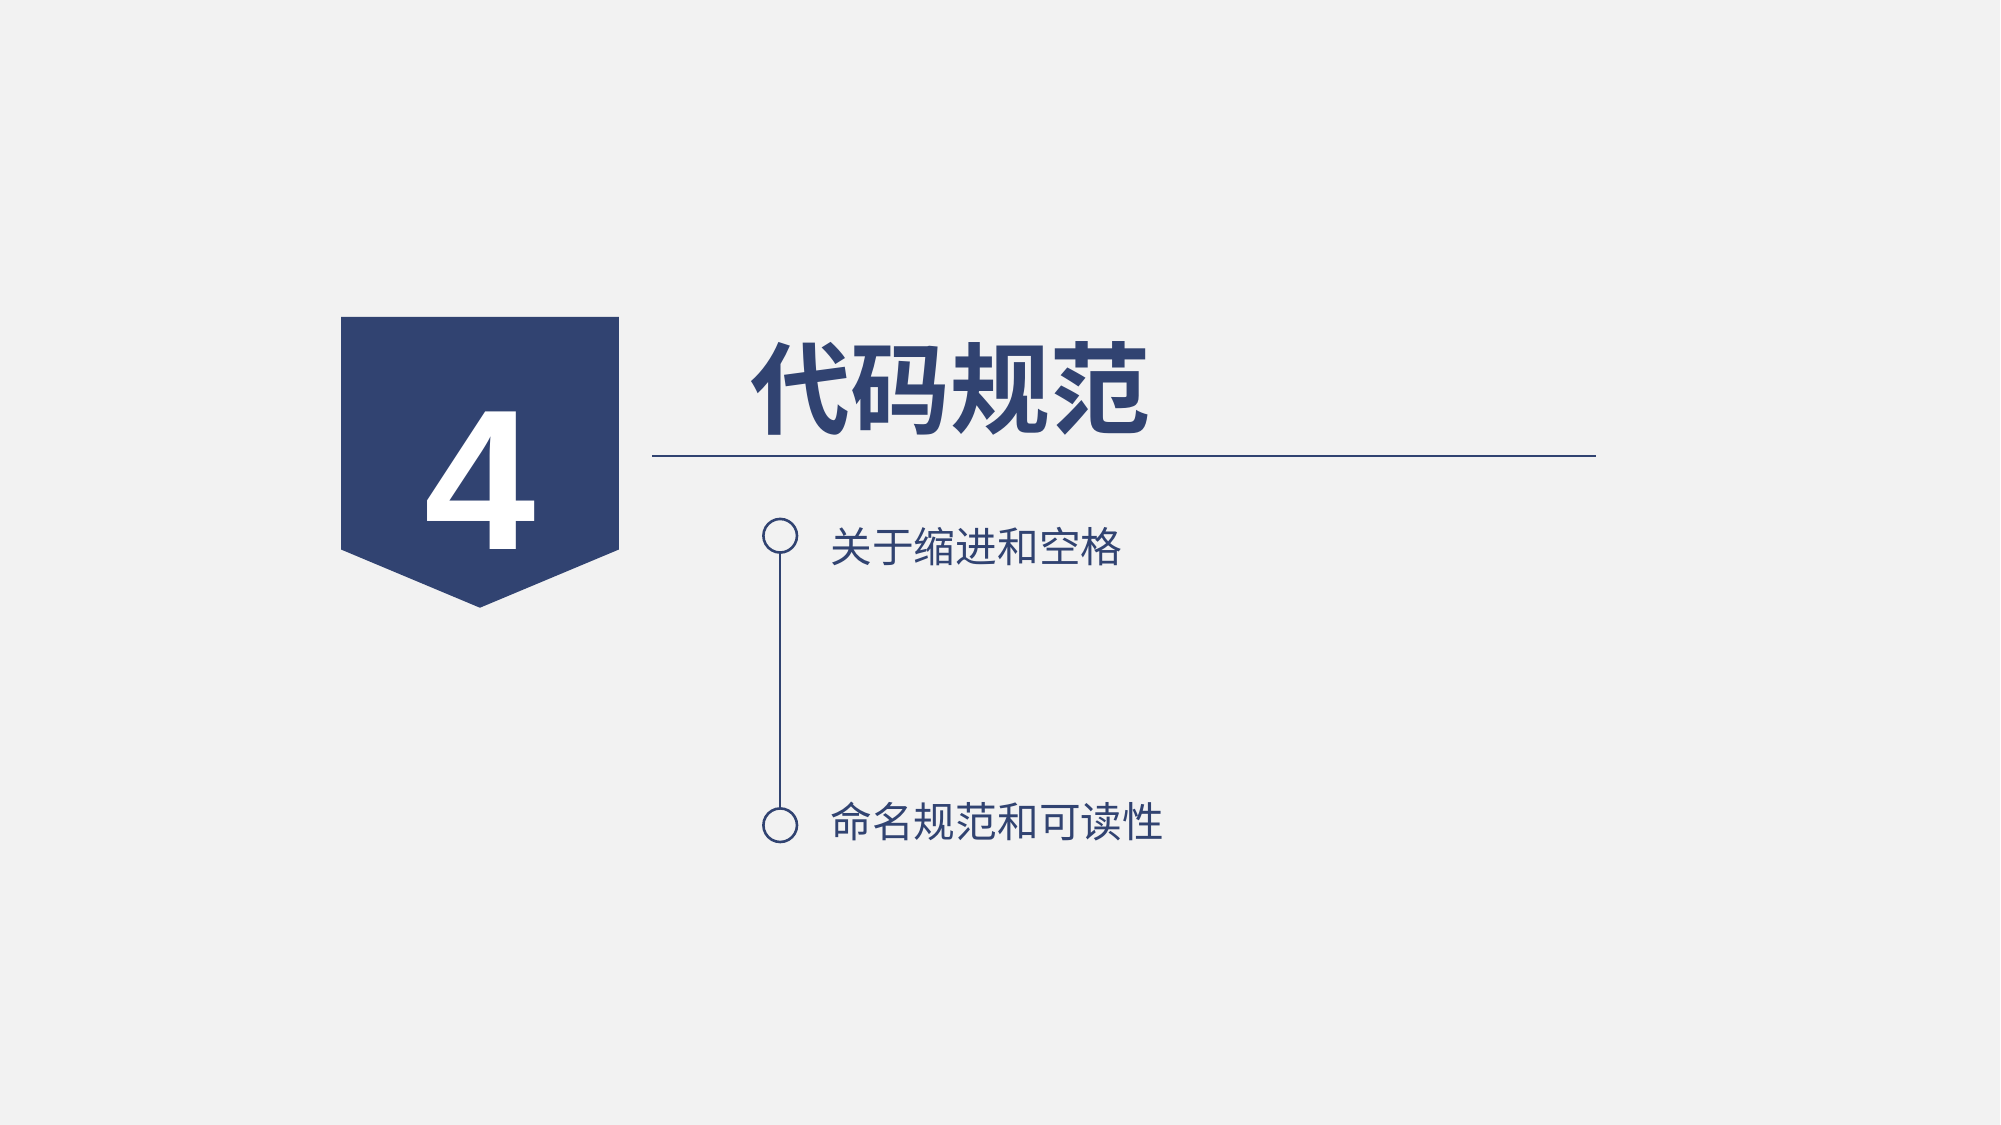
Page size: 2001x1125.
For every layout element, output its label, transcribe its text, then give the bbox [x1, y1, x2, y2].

text_box 关于缩进和空格 [810, 511, 1336, 582]
text_box 4 [340, 315, 620, 609]
text_box 命名规范和可读性 [810, 786, 1336, 857]
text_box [763, 518, 797, 843]
text_box 代码规范 [735, 319, 1166, 454]
